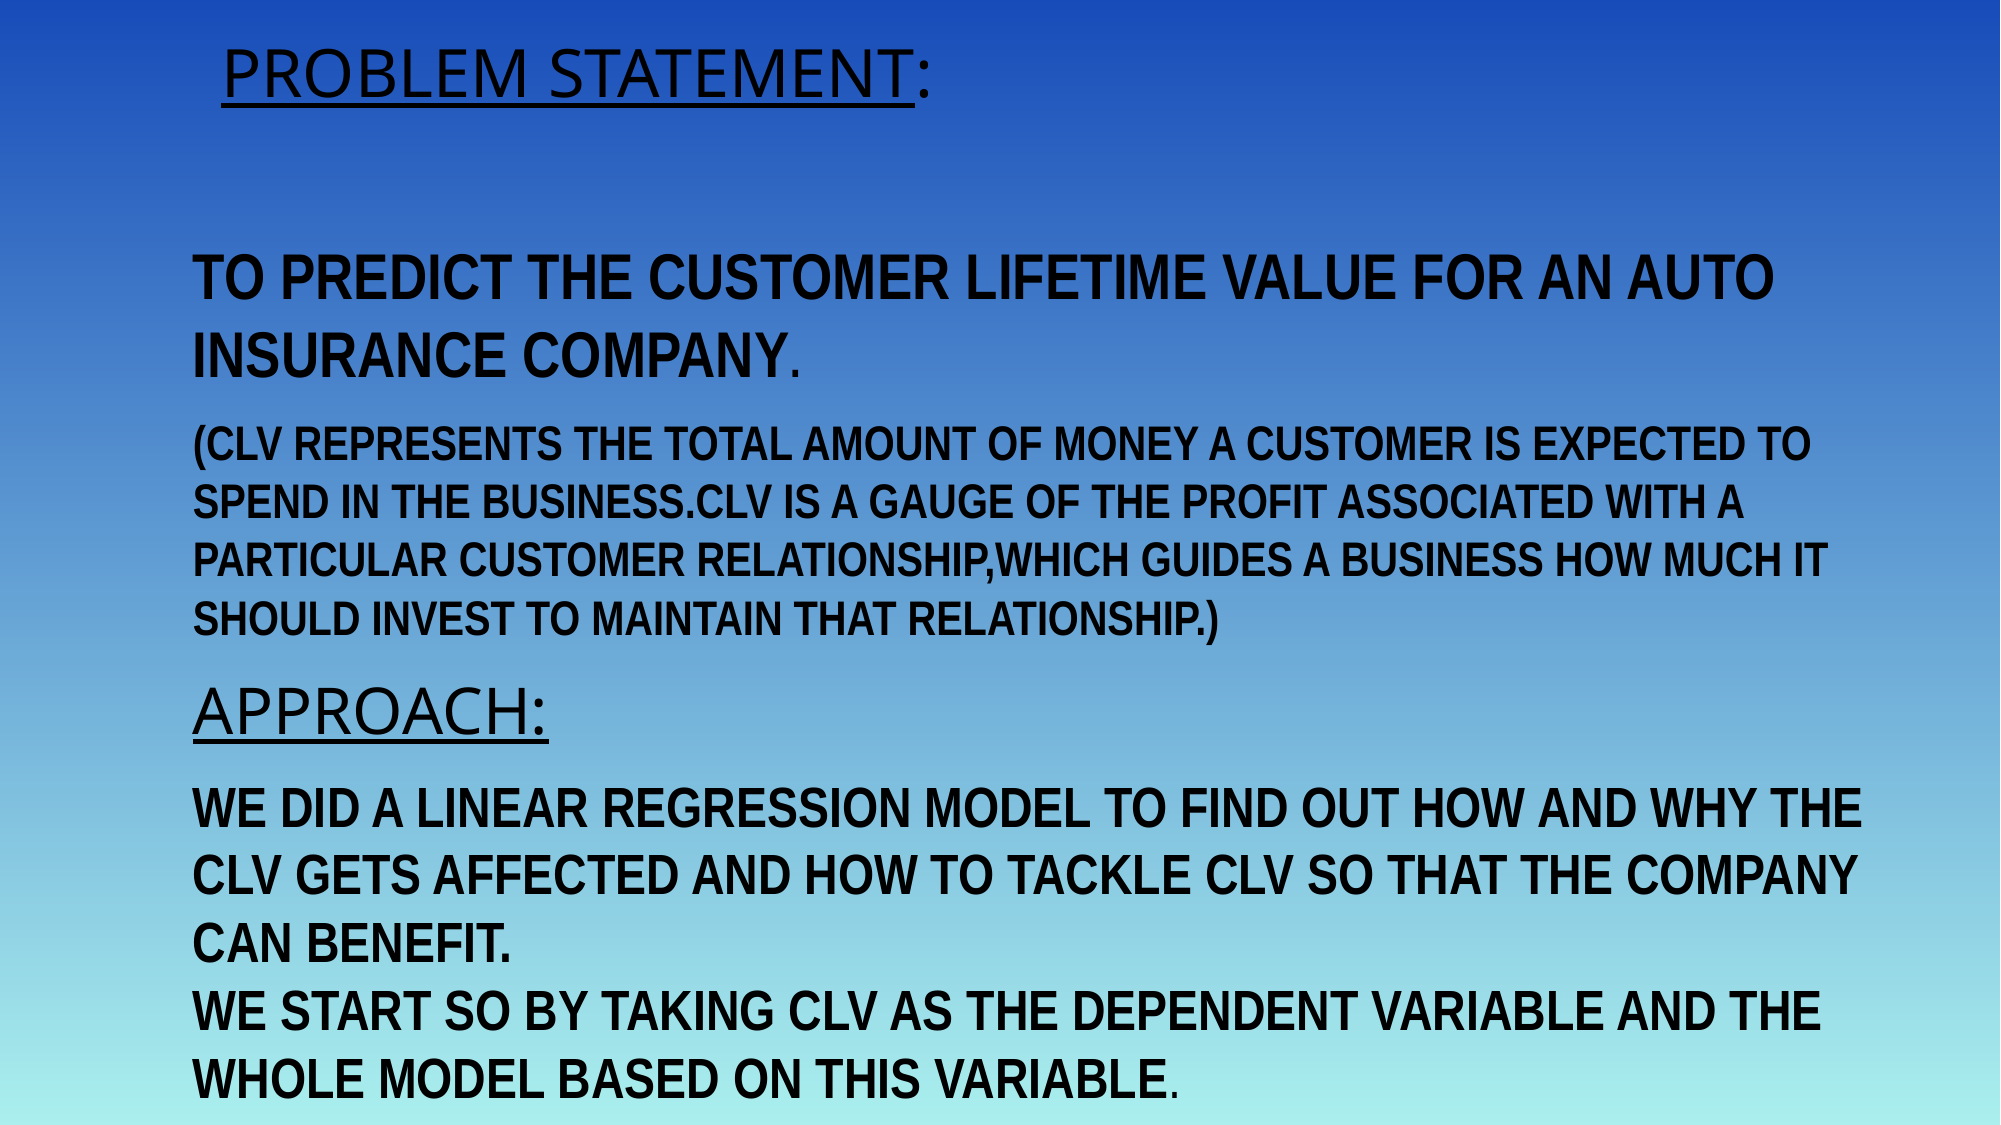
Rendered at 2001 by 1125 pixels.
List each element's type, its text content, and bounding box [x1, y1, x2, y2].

list To predict the customer lifetime value for an auto insurance company. (clv represents the total amount of money a customer is expected to spend in the business.clv is a gauge of the profit associated with a particular customer relationship,which guides a business how much it should invest to maintain that relationship.) Approach: we did a linear regression model to find out how and why the clv gets affected and how to tackle clv so that the company can benefit. We start so by taking clv as the dependent variable and the whole model based on this variable. [177, 227, 1960, 1125]
title Problem statement: [205, 0, 1831, 227]
